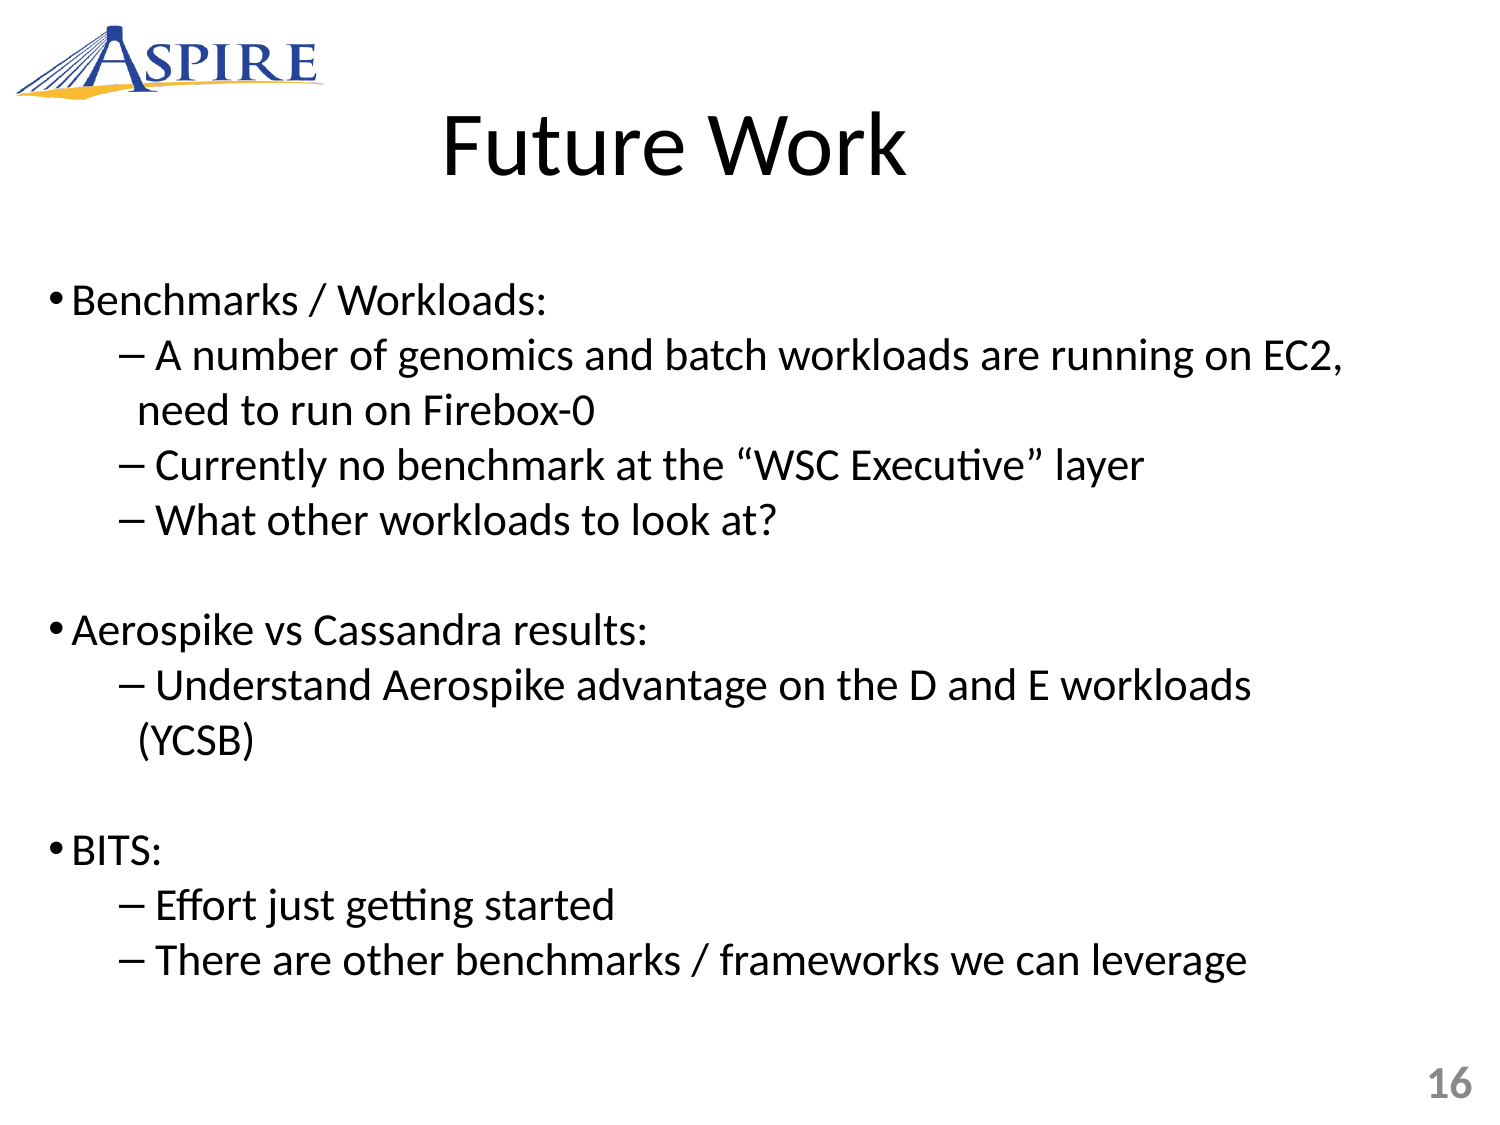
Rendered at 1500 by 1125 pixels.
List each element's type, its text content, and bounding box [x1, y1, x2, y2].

picture [1, 12, 338, 45]
list Benchmarks / Workloads: A number of genomics and batch workloads are running on EC2, need to run on Firebox-0 Currently no benchmark at the “WSC Executive” layer What other workloads to look at? Aerospike vs Cassandra results: Understand Aerospike advantage on the D and E workloads (YCSB) BITS: Effort just getting started There are other benchmarks / frameworks we can leverage [0, 262, 1388, 1005]
title Future Work [0, 45, 1350, 233]
slide_number 16 [1137, 1050, 1488, 1110]
